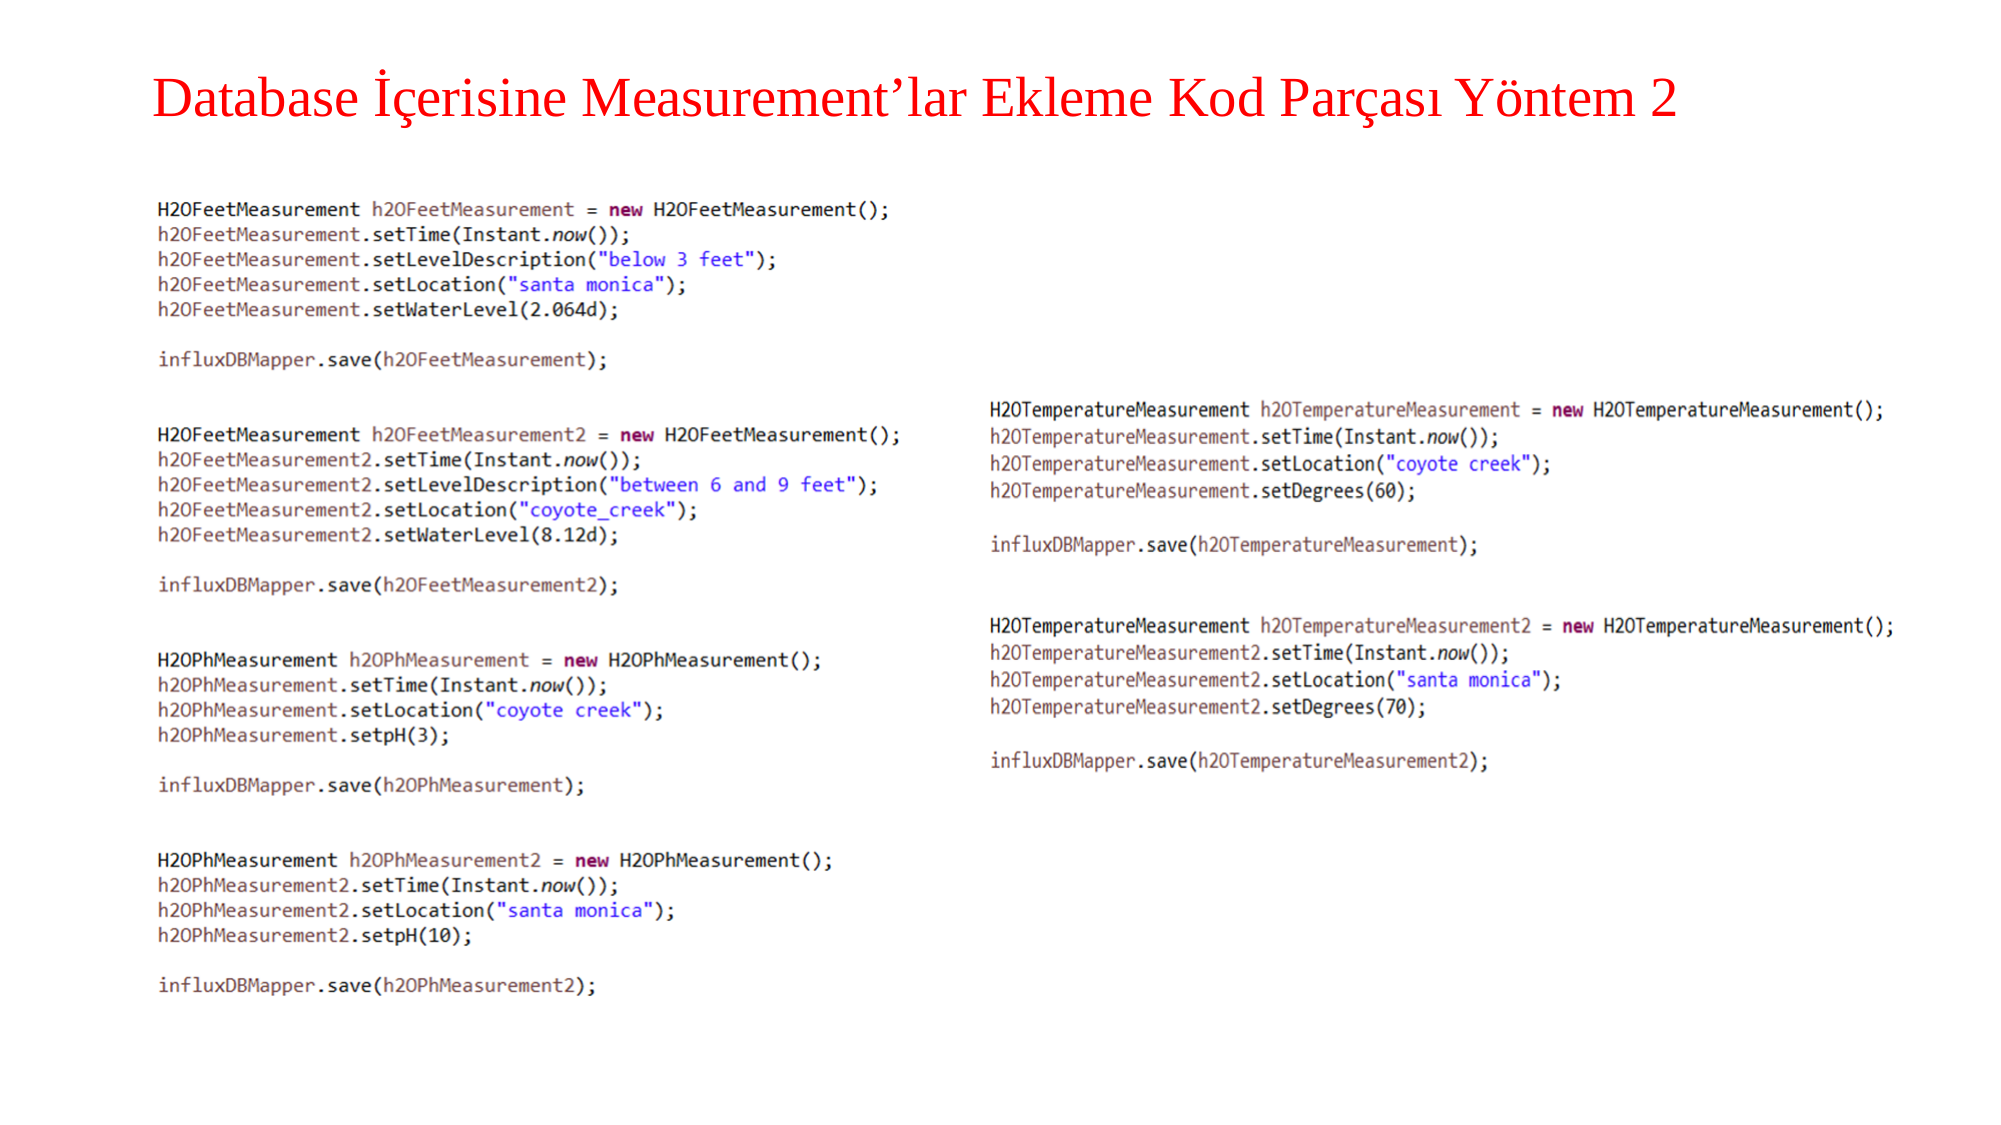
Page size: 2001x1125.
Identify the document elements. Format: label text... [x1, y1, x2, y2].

picture [982, 387, 1901, 784]
picture [149, 191, 908, 1007]
title Database İçerisine Measurement’lar Ekleme Kod Parçası Yöntem 2 [137, 59, 1863, 204]
